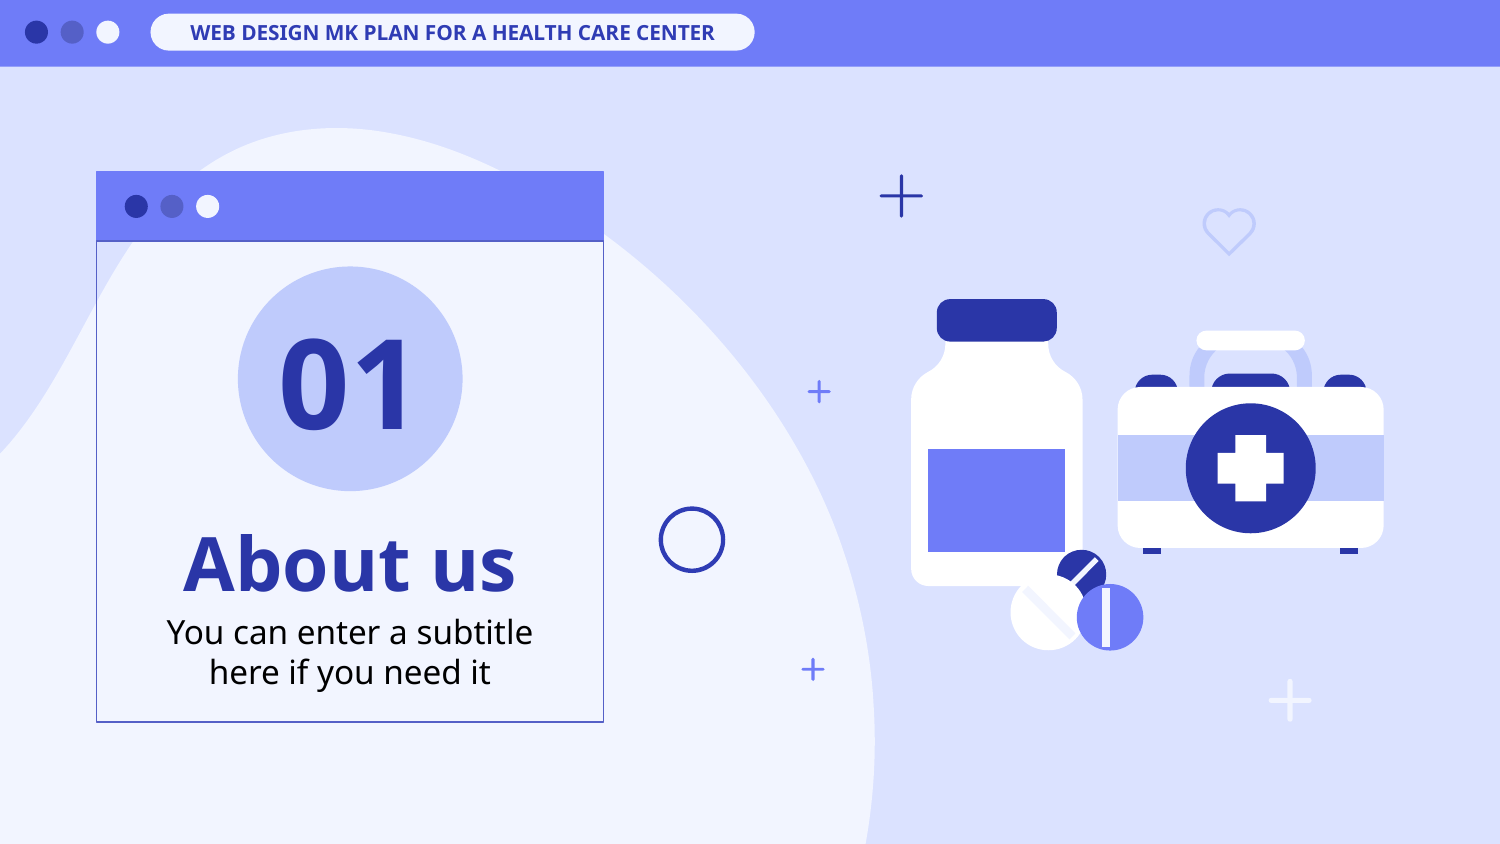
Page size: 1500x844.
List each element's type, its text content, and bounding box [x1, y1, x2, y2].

text_box [266, 266, 435, 304]
title About us [117, 516, 583, 611]
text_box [658, 173, 1313, 722]
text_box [96, 171, 604, 242]
subtitle WEB DESIGN MK PLAN FOR A HEALTH CARE CENTER [169, 13, 737, 51]
text_box [96, 249, 604, 722]
text_box [266, 454, 434, 492]
text_box [451, 329, 463, 429]
text_box [237, 330, 249, 428]
subtitle You can enter a subtitle here if you need it [117, 611, 583, 697]
title 01 [249, 304, 451, 454]
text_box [1318, 298, 1384, 651]
